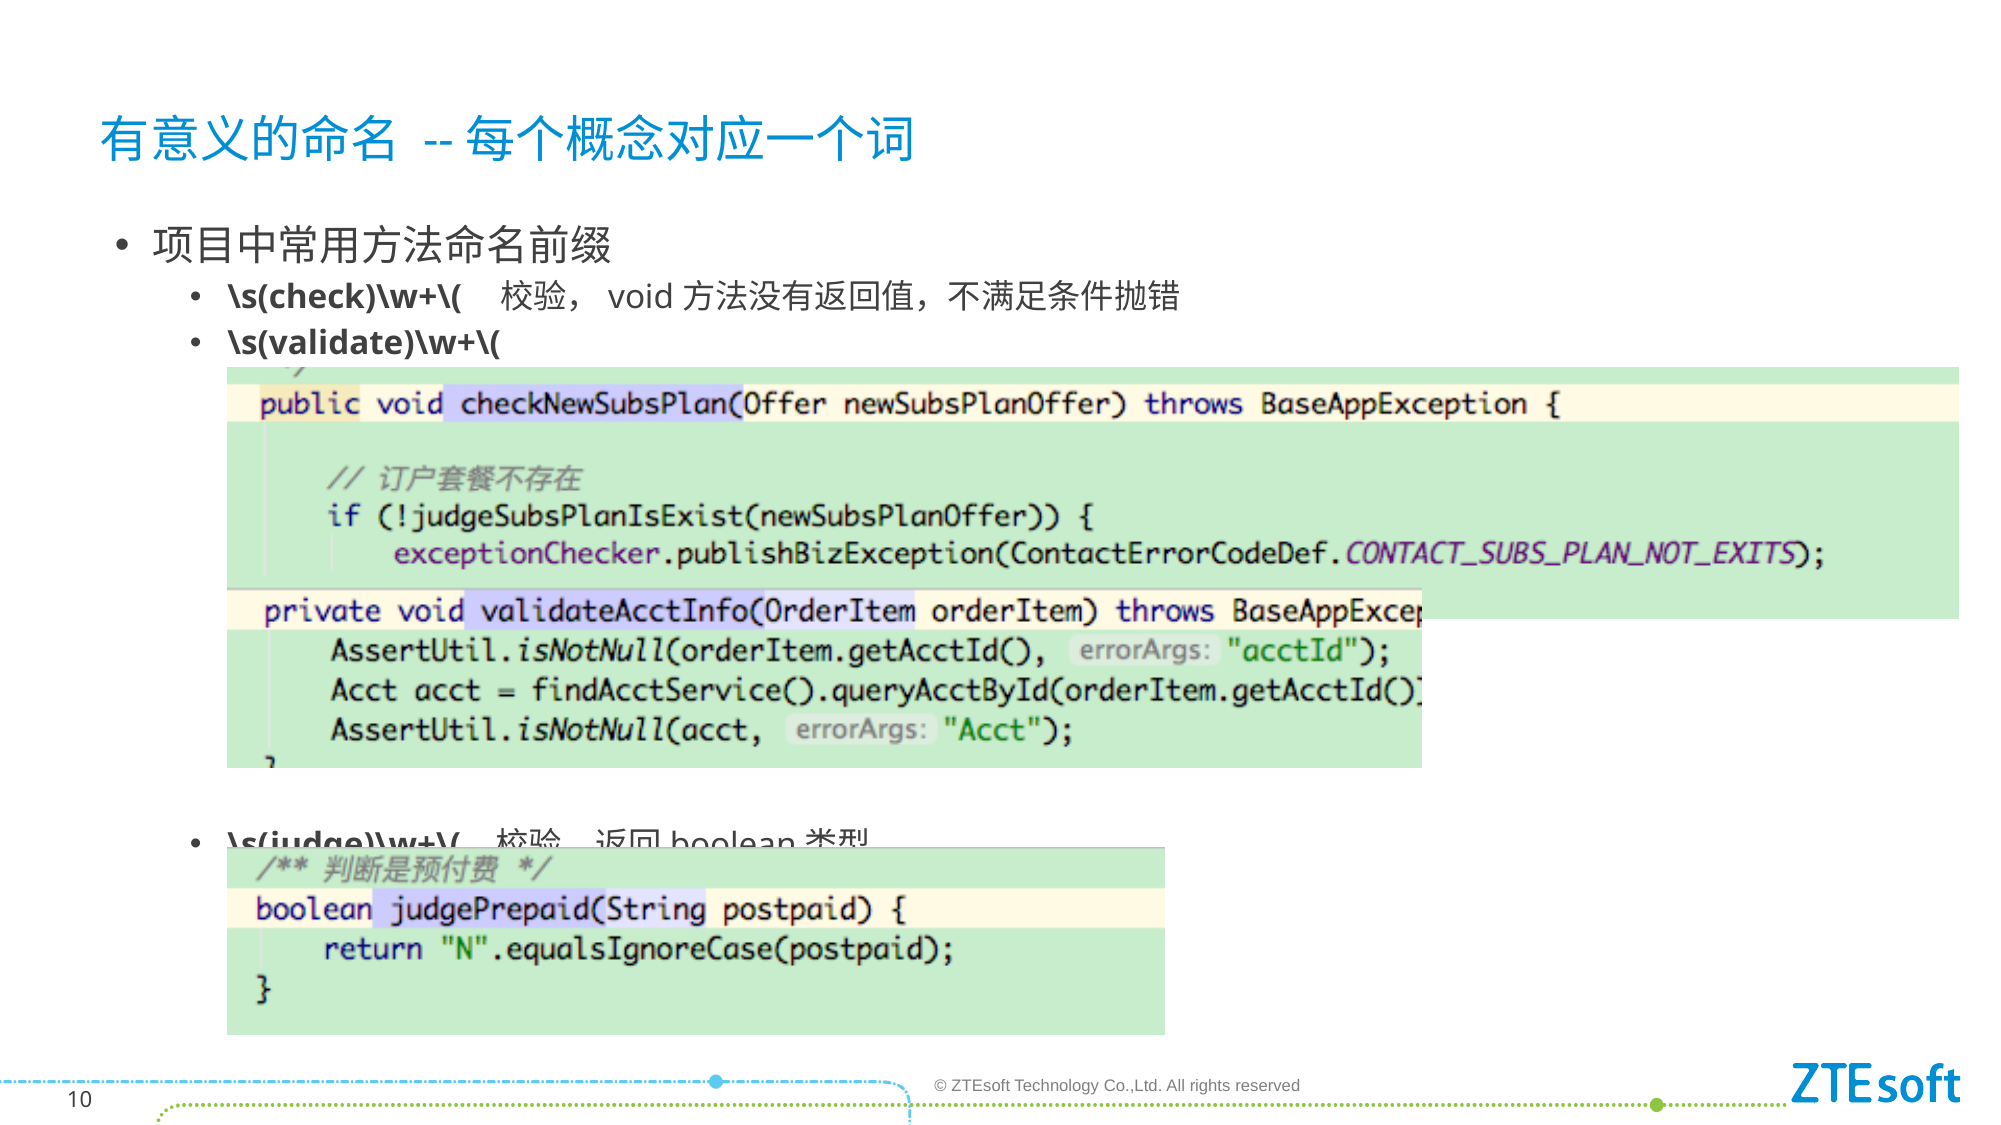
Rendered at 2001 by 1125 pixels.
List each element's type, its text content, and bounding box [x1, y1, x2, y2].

list 项目中常用方法命名前缀 \s(check)\w+\( 校验，void方法没有返回值，不满足条件抛错 \s(validate)\w+\( \s(judge)\w+\( 校验，返回boolean类型 [99, 216, 1888, 1012]
text_box 有意义的命名 --每个概念对应一个词 [99, 58, 1888, 216]
picture [0, 1045, 2000, 1125]
picture [227, 367, 1959, 768]
picture [227, 847, 1165, 1035]
